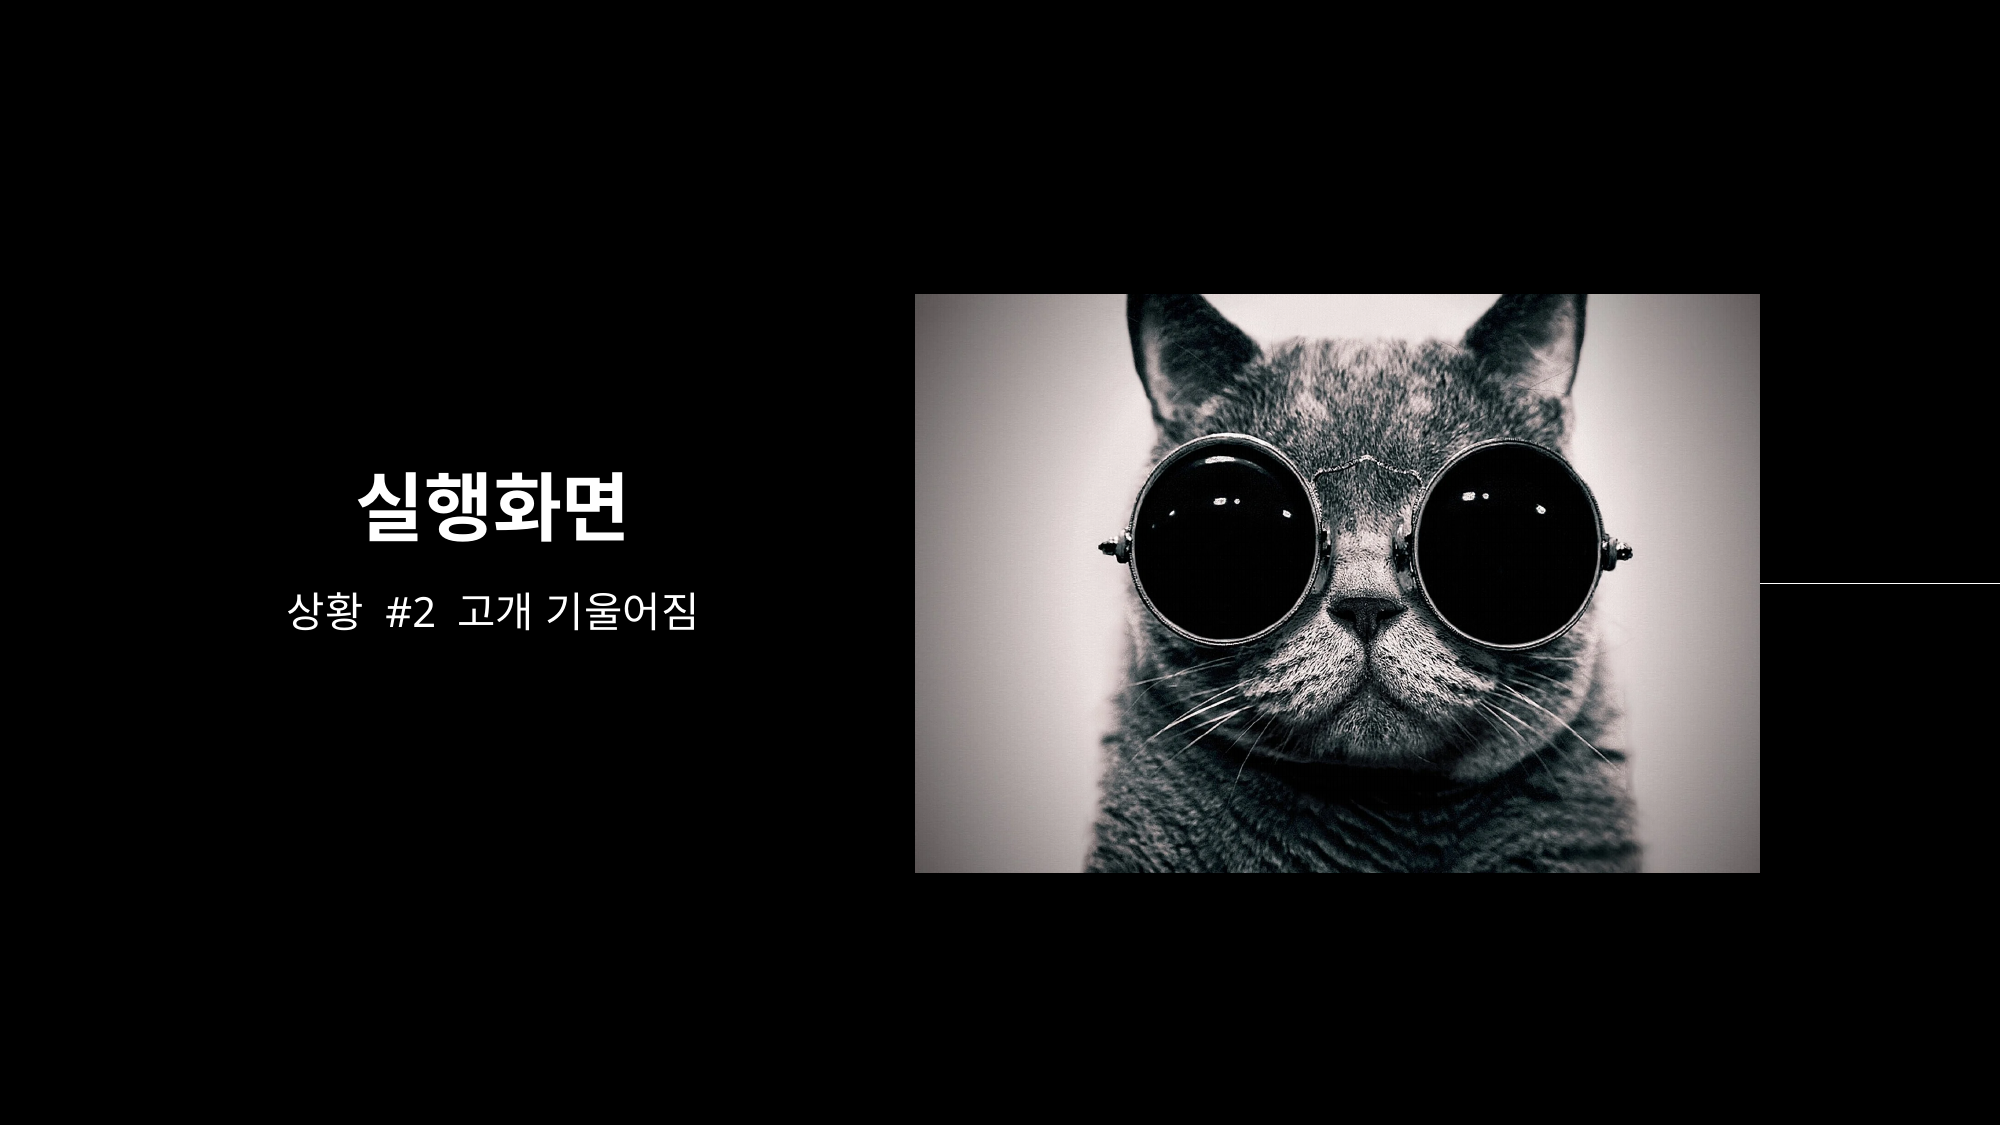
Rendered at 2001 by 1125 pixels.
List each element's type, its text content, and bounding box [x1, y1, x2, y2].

text_box 상황 #2 고개 기울어짐 [271, 578, 715, 644]
text_box 실행화면 [340, 453, 646, 558]
picture [914, 293, 1761, 873]
